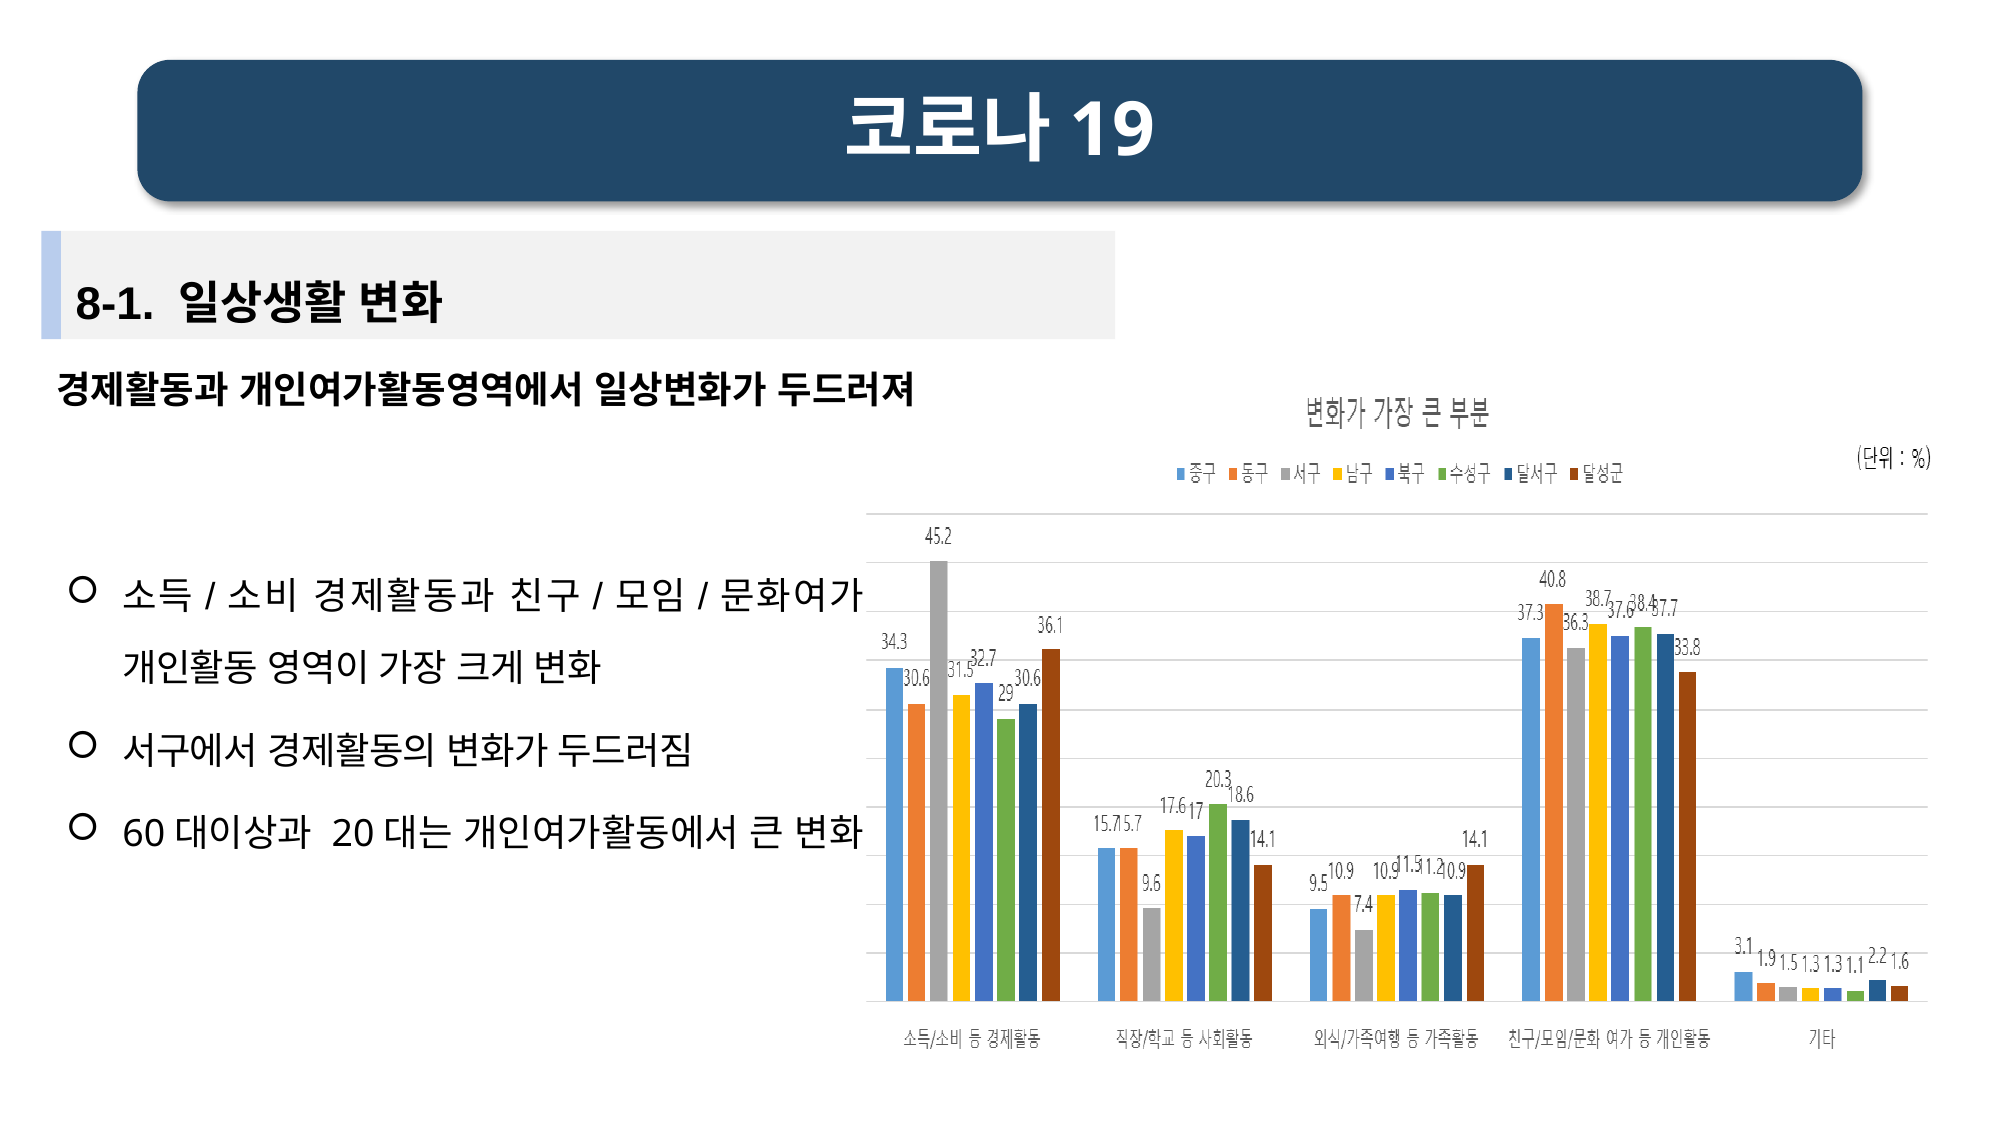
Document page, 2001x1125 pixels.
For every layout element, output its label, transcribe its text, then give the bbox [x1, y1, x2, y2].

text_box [41, 230, 1116, 340]
picture [853, 368, 1942, 1068]
text_box 경제활동과 개인여가활동영역에서 일상변화가 두드러져 [41, 358, 1657, 419]
title 코로나19 [137, 59, 1863, 202]
text_box 소득/소비 경제활동과 친구/모임/문화여가 개인활동 영역이 가장 크게 변화 서구에서 경제활동의 변화가 두드러짐 60대이상과 20대는 개인여가활동에서 큰 변화 [51, 537, 853, 862]
